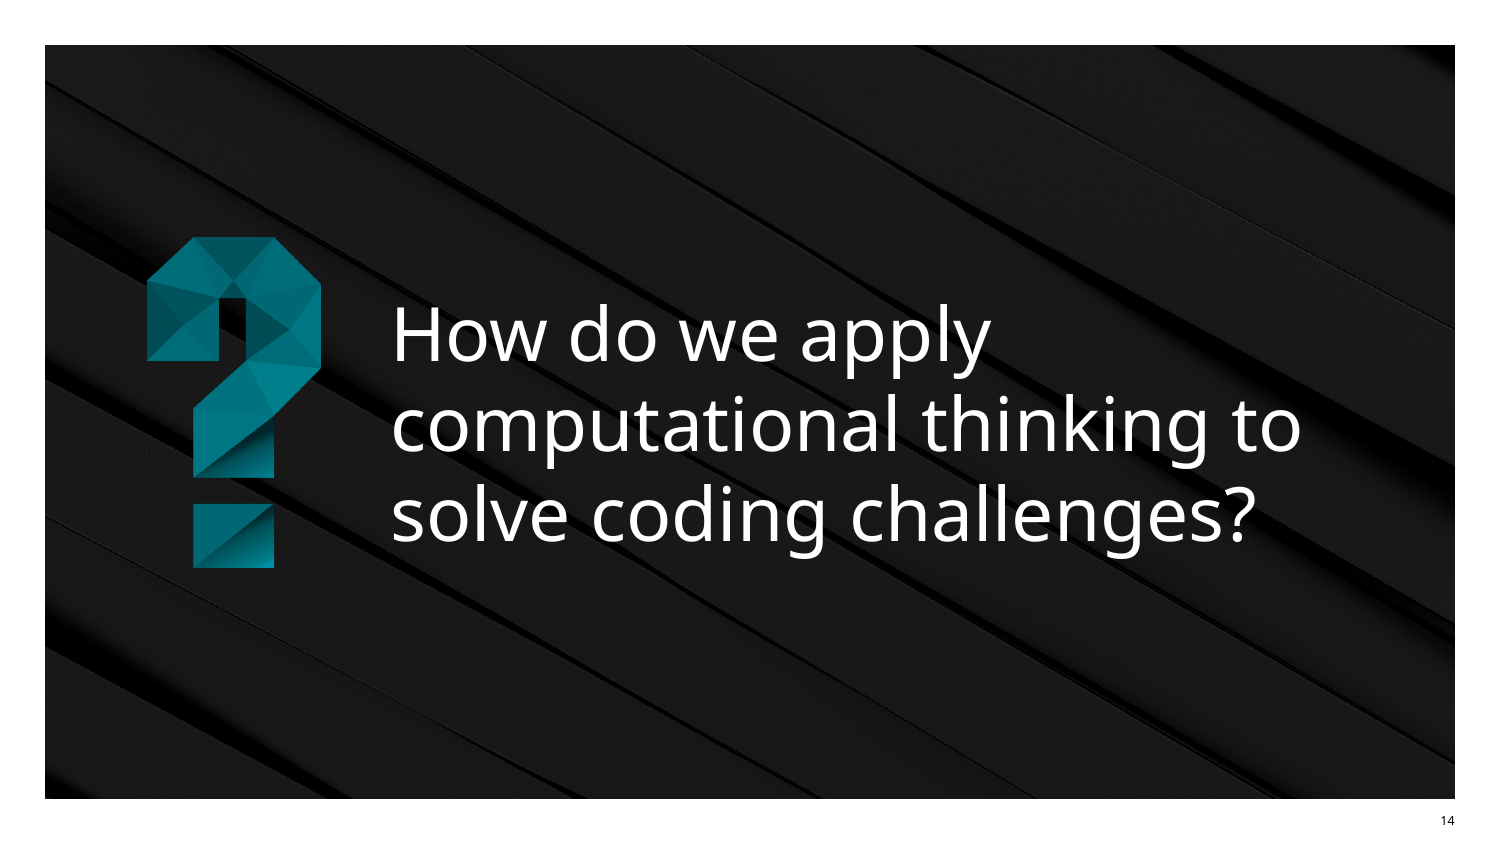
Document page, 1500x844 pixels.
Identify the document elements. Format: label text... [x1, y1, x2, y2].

title How do we apply computational thinking to solve coding challenges? [0, 45, 1500, 799]
